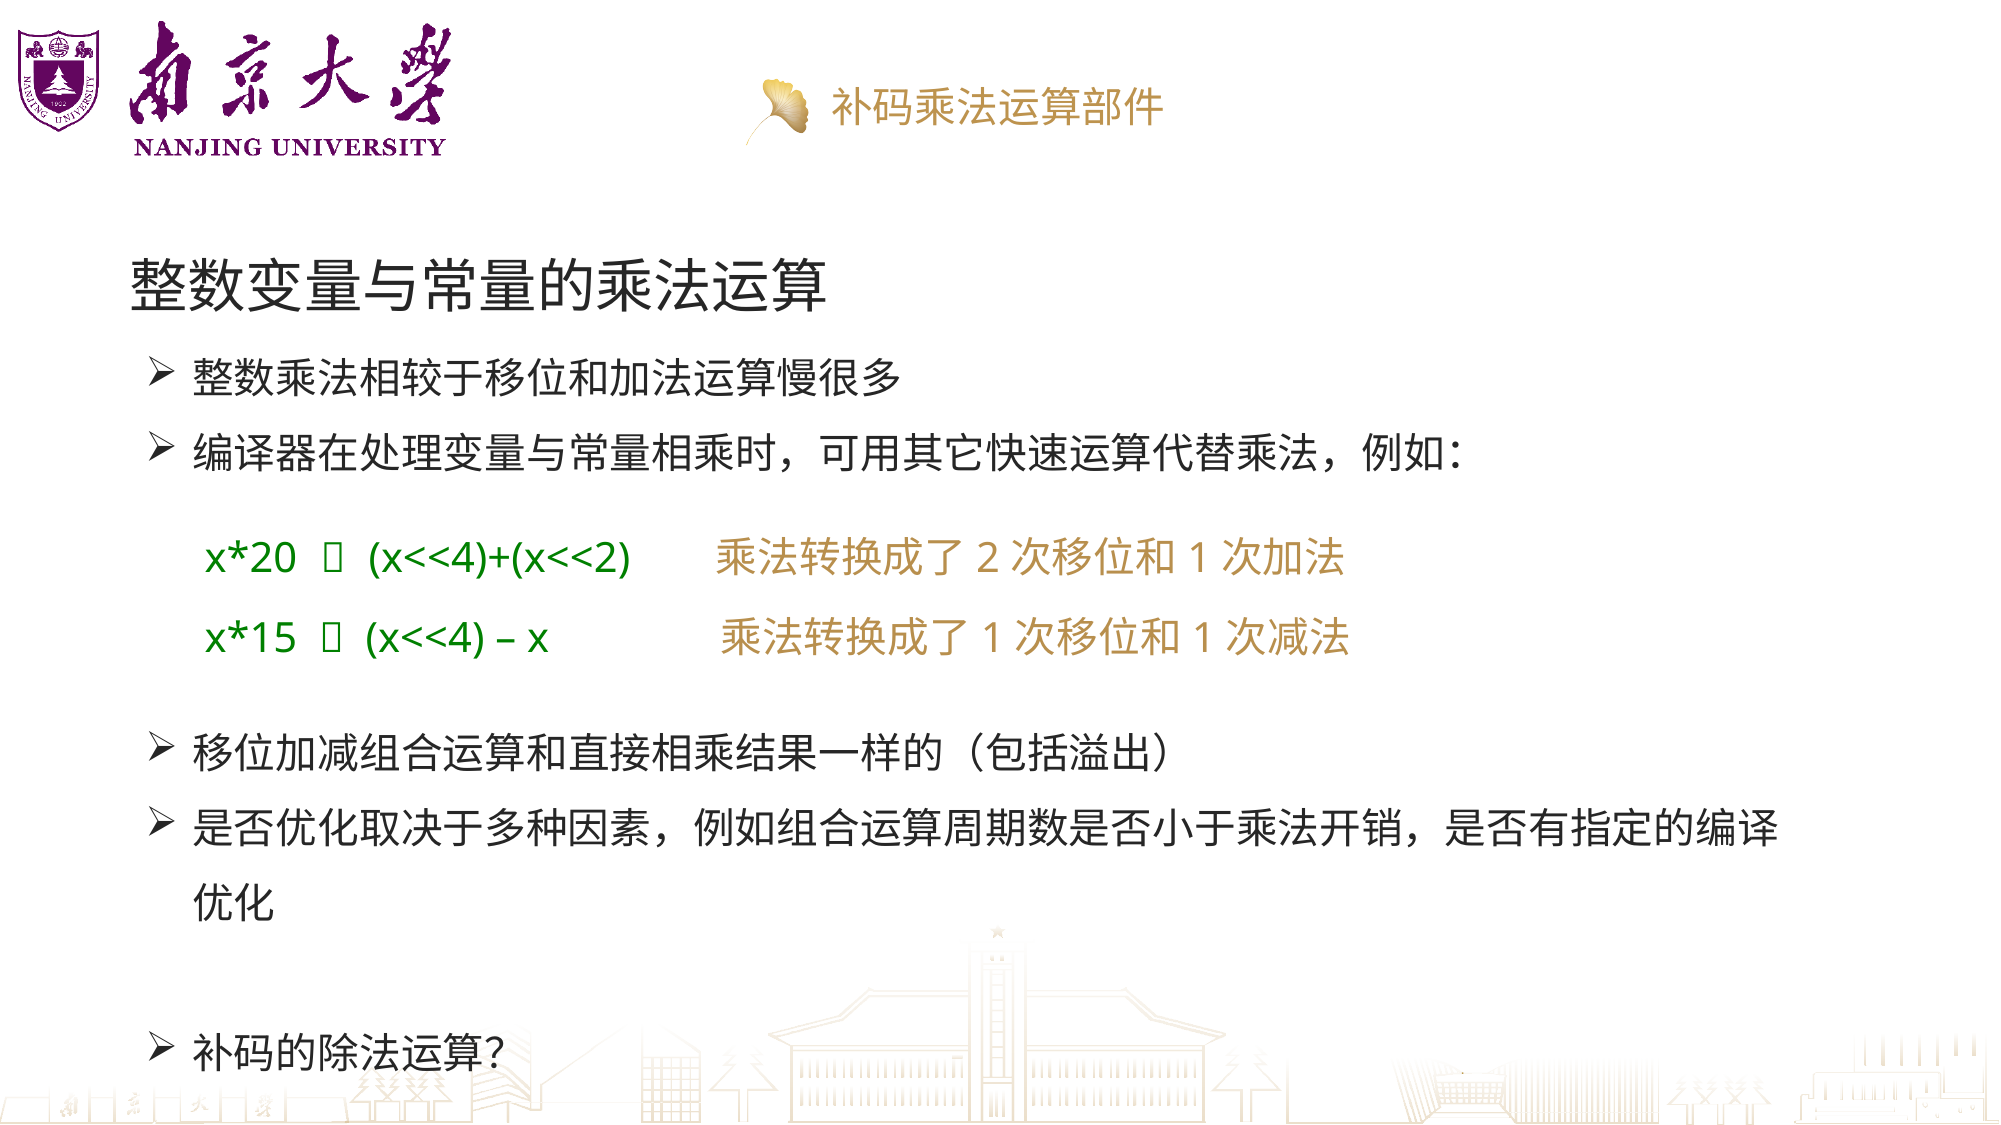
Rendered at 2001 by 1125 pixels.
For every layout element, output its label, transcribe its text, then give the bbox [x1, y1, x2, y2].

text_box x*20  (x<<4)+(x<<2) 乘法转换成了2次移位和1次加法 x*15  (x<<4) – x 乘法转换成了1次移位和1次减法 [179, 508, 1400, 669]
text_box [110, 224, 1932, 473]
picture [731, 64, 824, 169]
picture [18, 21, 451, 160]
text_box 补码乘法运算部件 [816, 73, 1226, 139]
text_box 整数乘法相较于移位和加法运算慢很多 编译器在处理变量与常量相乘时，可用其它快速运算代替乘法，例如： 移位加减组合运算和直接相乘结果一样的（包括溢出） 是否优化取决于多种因素，例如组合运算周期数是否小于乘法开销，是否有指定的编译优化 补码的除法运算？ [130, 473, 1821, 1085]
